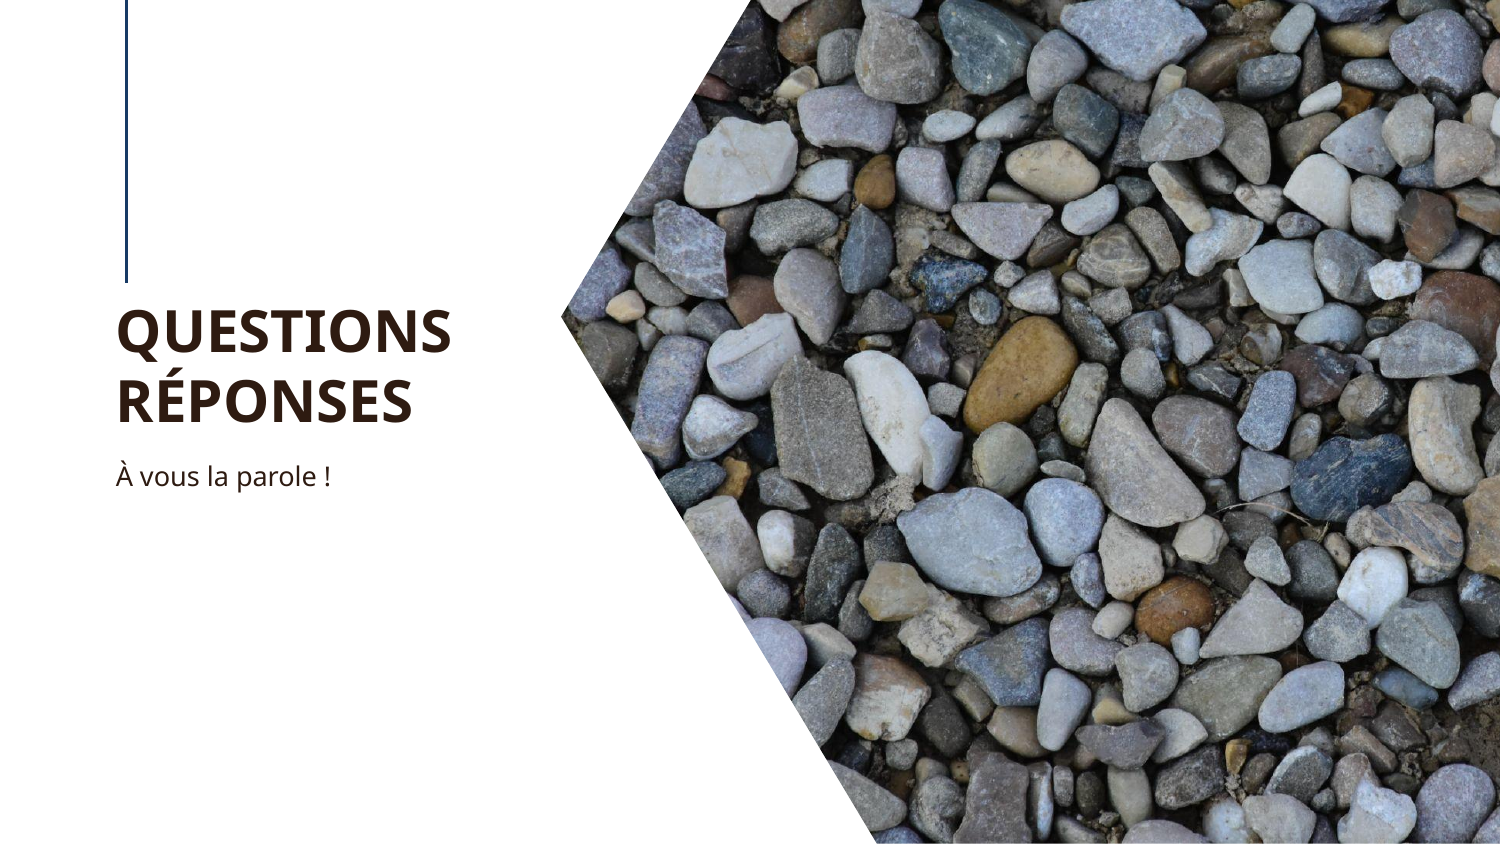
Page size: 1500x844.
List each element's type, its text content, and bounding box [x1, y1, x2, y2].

subtitle À vous la parole ! [100, 379, 555, 673]
title QUESTIONS RÉPONSES [100, 308, 555, 379]
picture [560, 0, 1500, 844]
